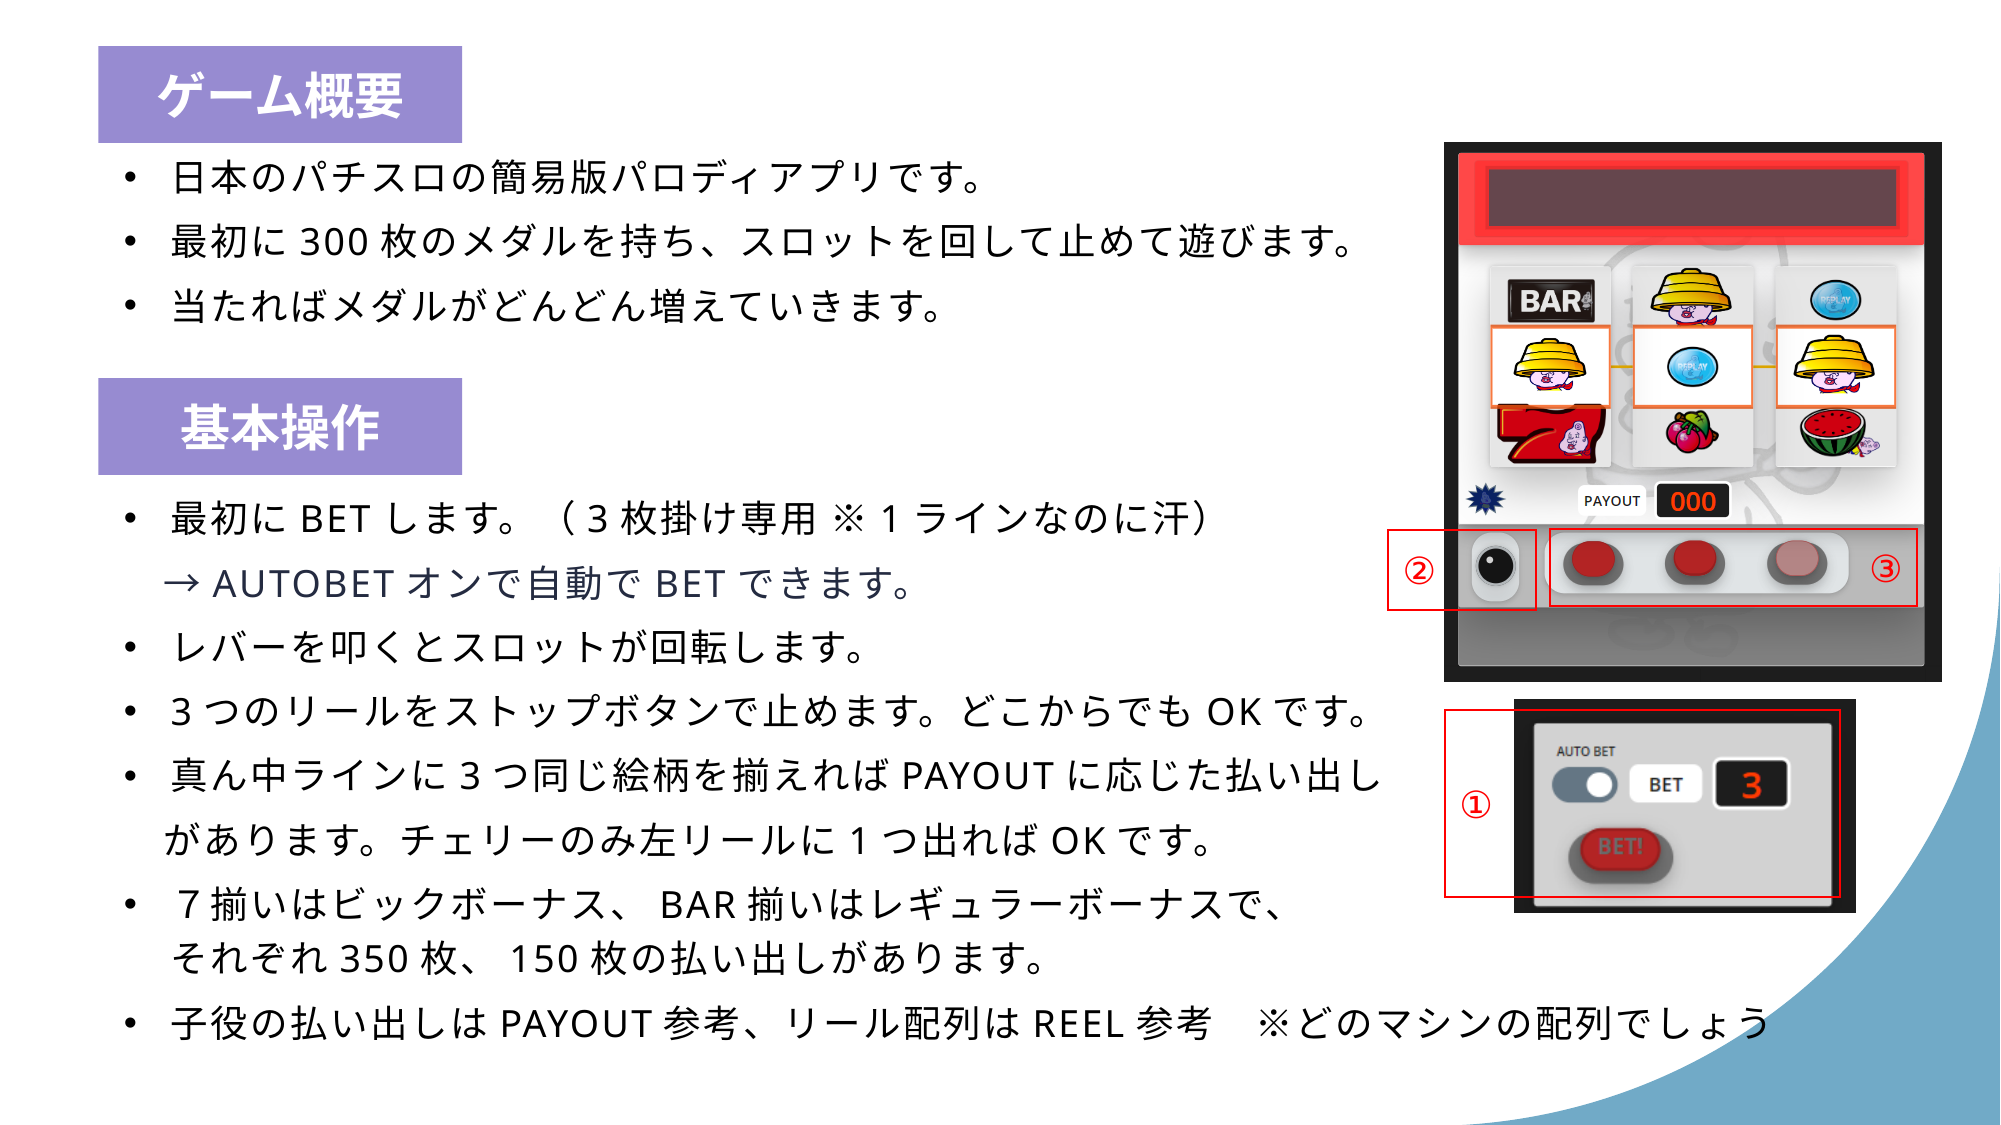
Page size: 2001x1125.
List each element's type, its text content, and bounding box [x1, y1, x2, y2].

list 日本のパチスロの簡易版パロディアプリです。 最初に300枚のメダルを持ち、スロットを回して止めて遊びます。 当たればメダルがどんどん増えていきます。 最初にBETします。（3枚掛け専用 ※1ラインなのに汗） →AUTOBETオンで自動でBETできます。 レバーを叩くとスロットが回転します。 3つのリールをストップボタンで止めます。どこからでもOKです。 真ん中ラインに3つ同じ絵柄を揃えればPAYOUTに応じた払い出し があります。チェリーのみ左リールに1つ出ればOKです。 ７揃いはビックボーナス、BAR揃いはレギュラーボーナスで、 それぞれ350枚、150枚の払い出しがあります。 子役の払い出しはPAYOUT参考、リール配列はREEL参考 ※どのマシンの配列でしょう [98, 46, 1918, 1125]
text_box ① [1444, 709, 1514, 898]
text_box 基本操作 [98, 378, 463, 475]
text_box ② [1387, 529, 1444, 611]
picture [1444, 142, 1942, 682]
picture [1514, 699, 1856, 913]
text_box ゲーム概要 [98, 46, 463, 143]
